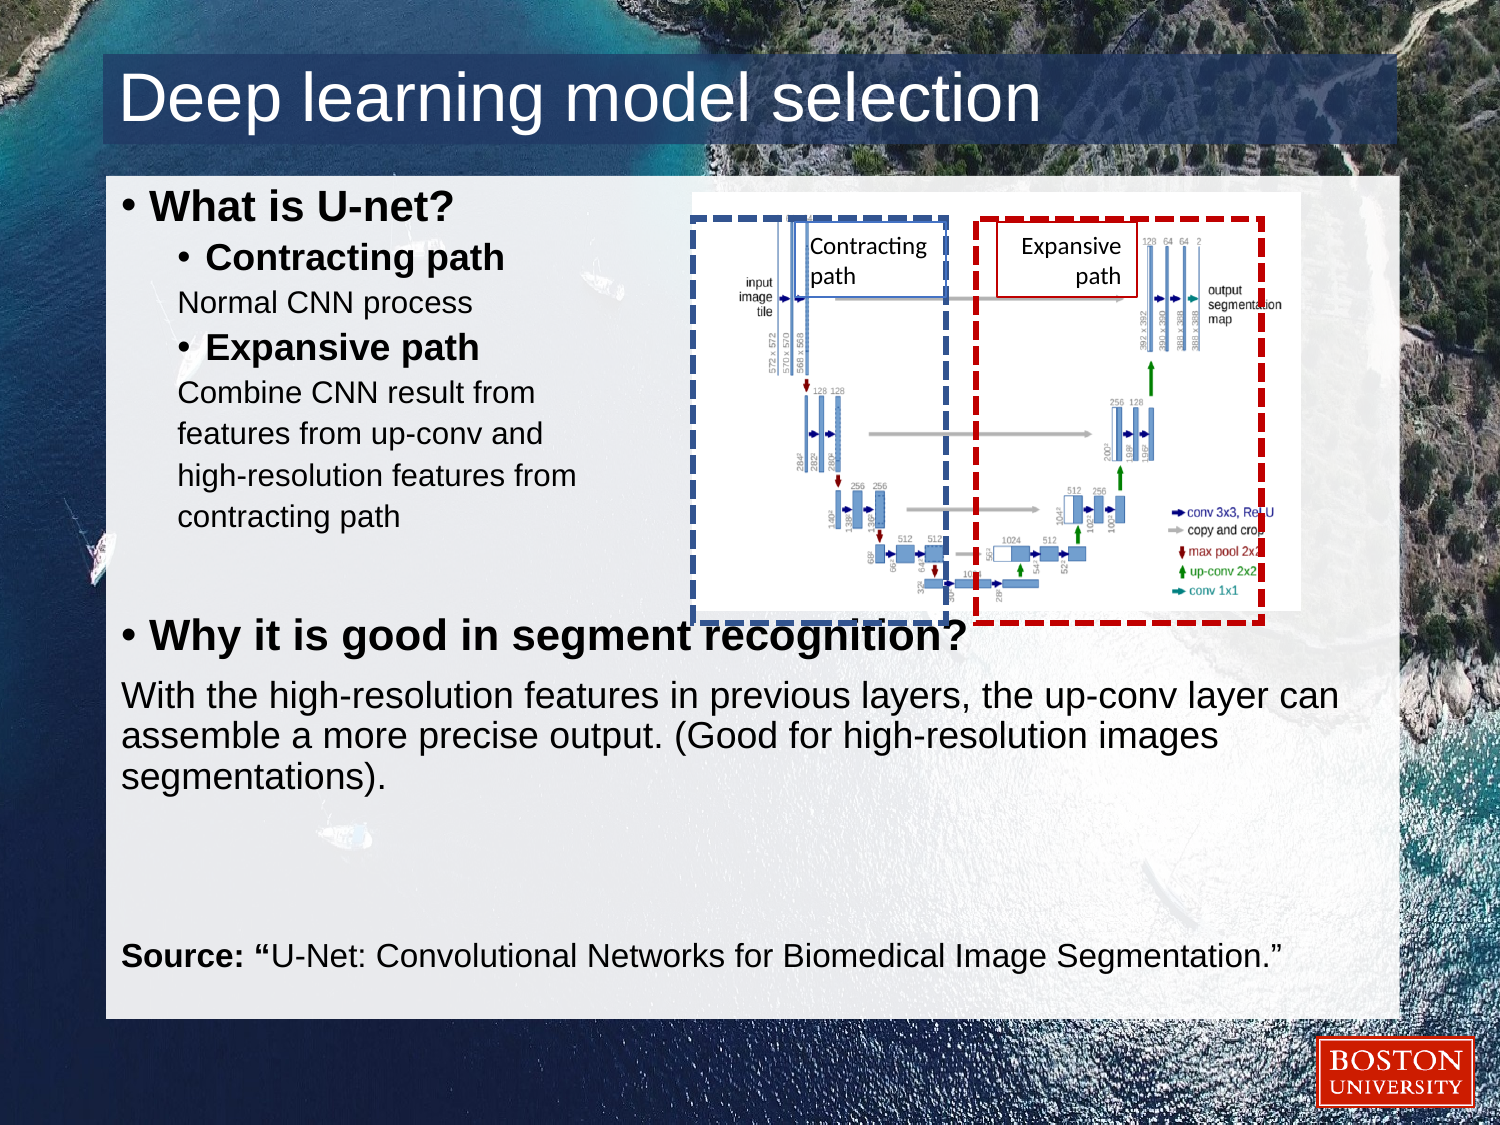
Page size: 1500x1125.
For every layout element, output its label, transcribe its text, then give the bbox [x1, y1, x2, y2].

title Deep learning model selection [103, 54, 1397, 145]
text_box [692, 192, 1301, 624]
list What is U-net? Contracting path Normal CNN process Expansive path Combine CNN result from features from up-conv and high-resolution features from contracting path Why it is good in segment recognition? With the high-resolution features in previous layers, the up-conv layer can assemble a more precise output. (Good for high-resolution images segmentations). Source: “U-Net: Convolutional Networks for Biomedical Image Segmentation.” [106, 175, 1400, 1019]
picture [0, 0, 1500, 1125]
